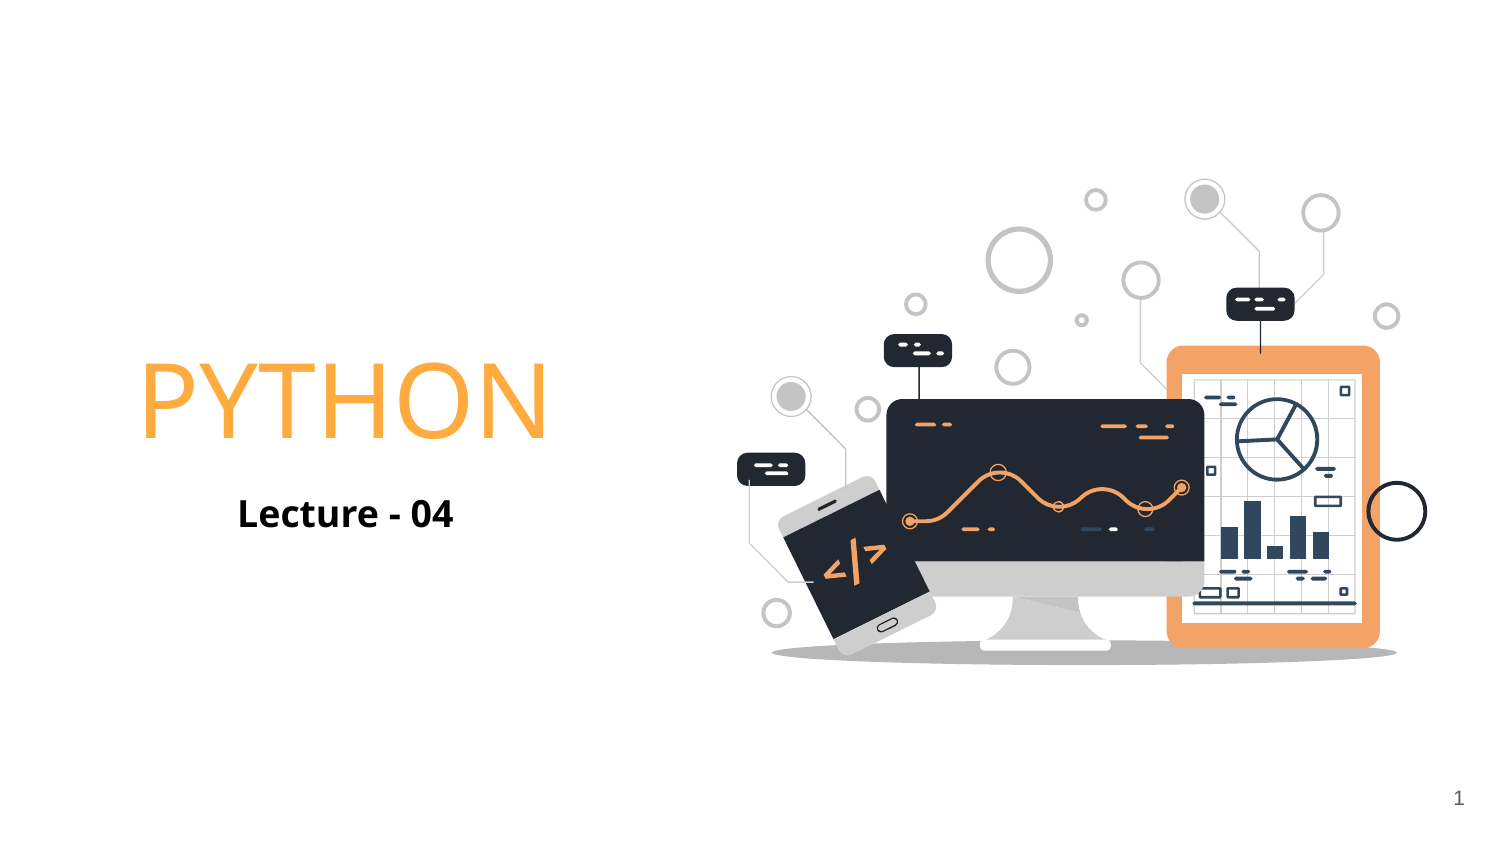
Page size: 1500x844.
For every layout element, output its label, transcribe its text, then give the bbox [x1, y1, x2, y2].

text_box PYTHON [75, 319, 616, 474]
slide_number 1 [1389, 764, 1480, 830]
text_box Lecture - 04 [75, 474, 616, 563]
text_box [736, 178, 1428, 666]
